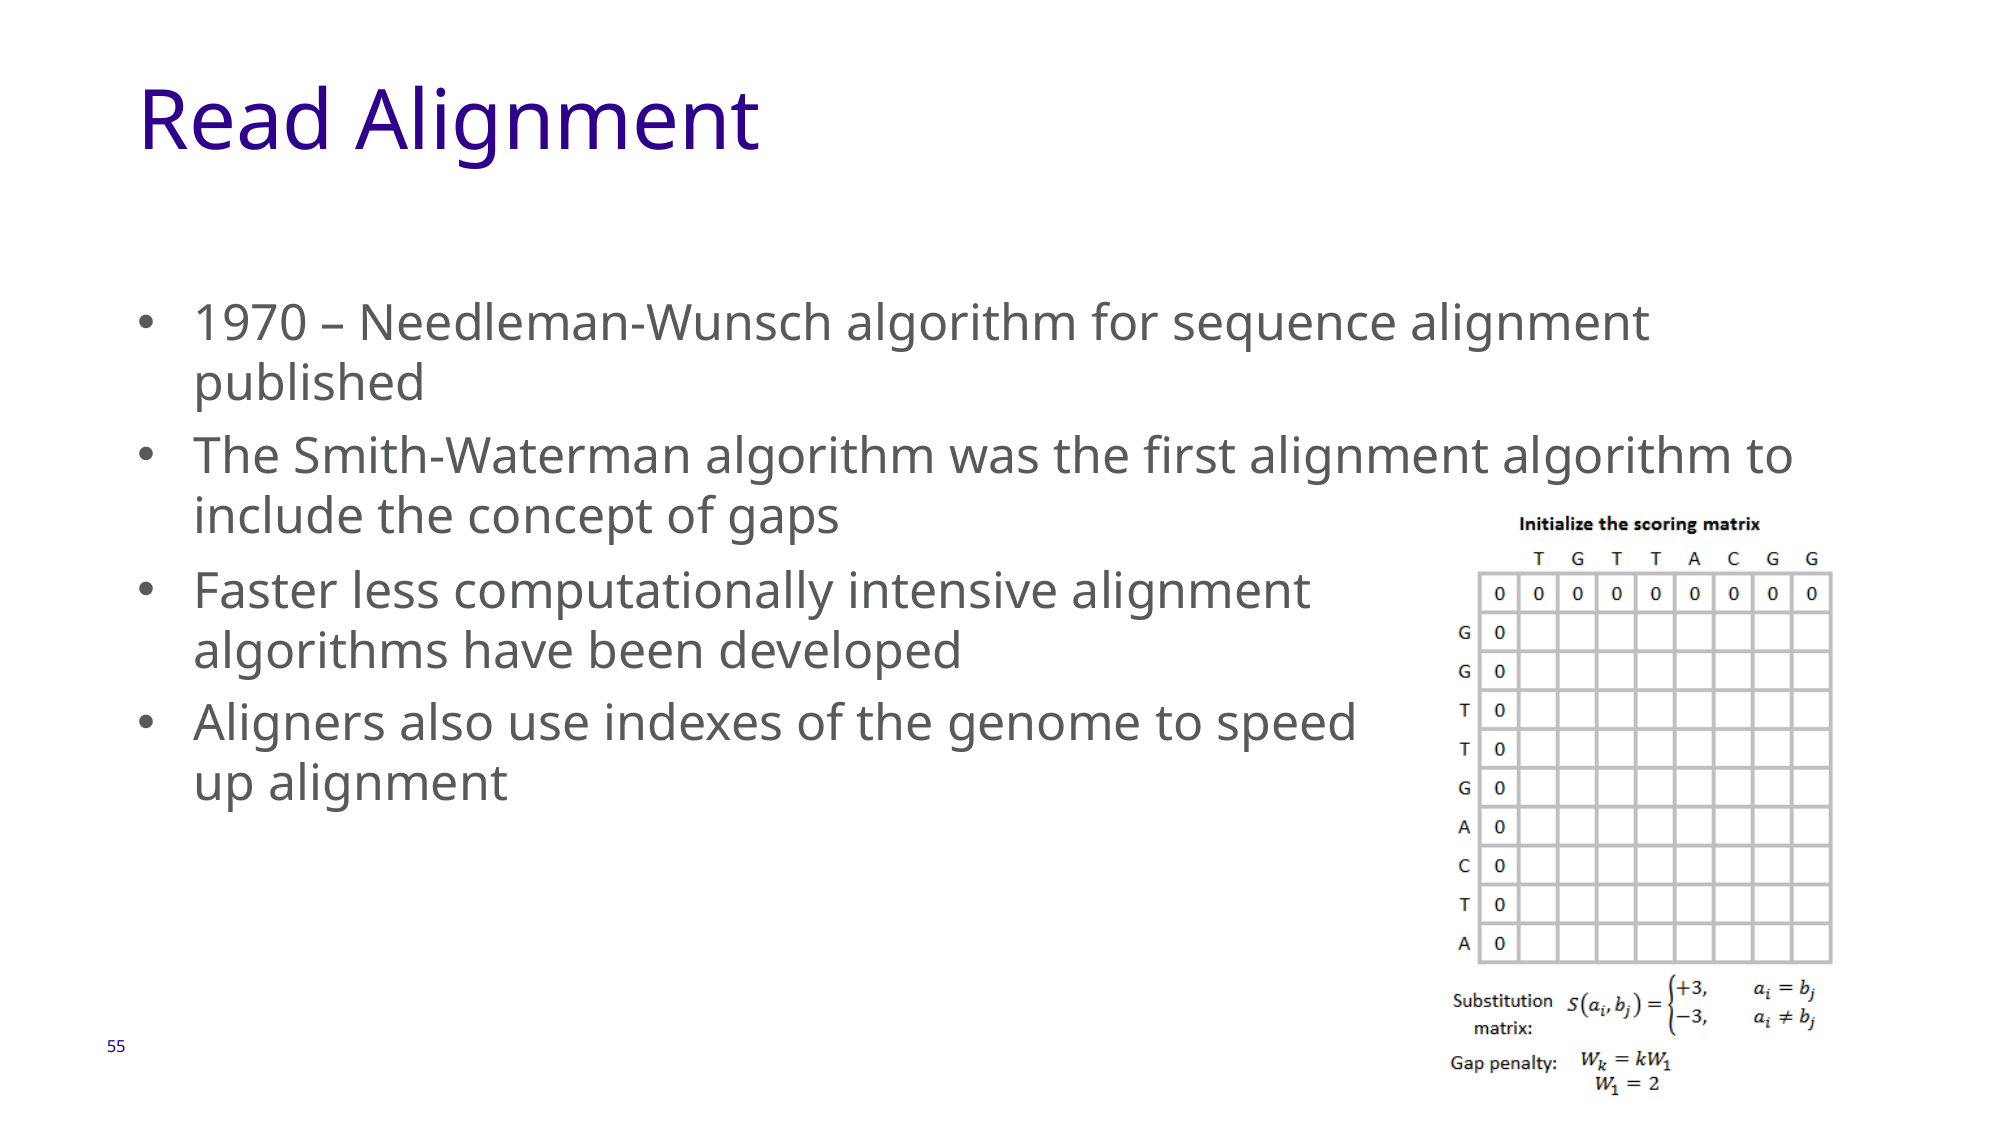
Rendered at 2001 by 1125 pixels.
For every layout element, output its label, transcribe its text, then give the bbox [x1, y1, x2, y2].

list 1970 – Needleman-Wunsch algorithm for sequence alignment published The Smith-Waterman algorithm was the first alignment algorithm to include the concept of gaps [137, 290, 1863, 546]
slide_number 55 [0, 1038, 126, 1059]
text_box Faster less computationally intensive alignment algorithms have been developed Aligners also use indexes of the genome to speed up alignment [137, 558, 1414, 811]
picture [1448, 503, 1838, 1125]
title Read Alignment [137, 66, 1863, 168]
